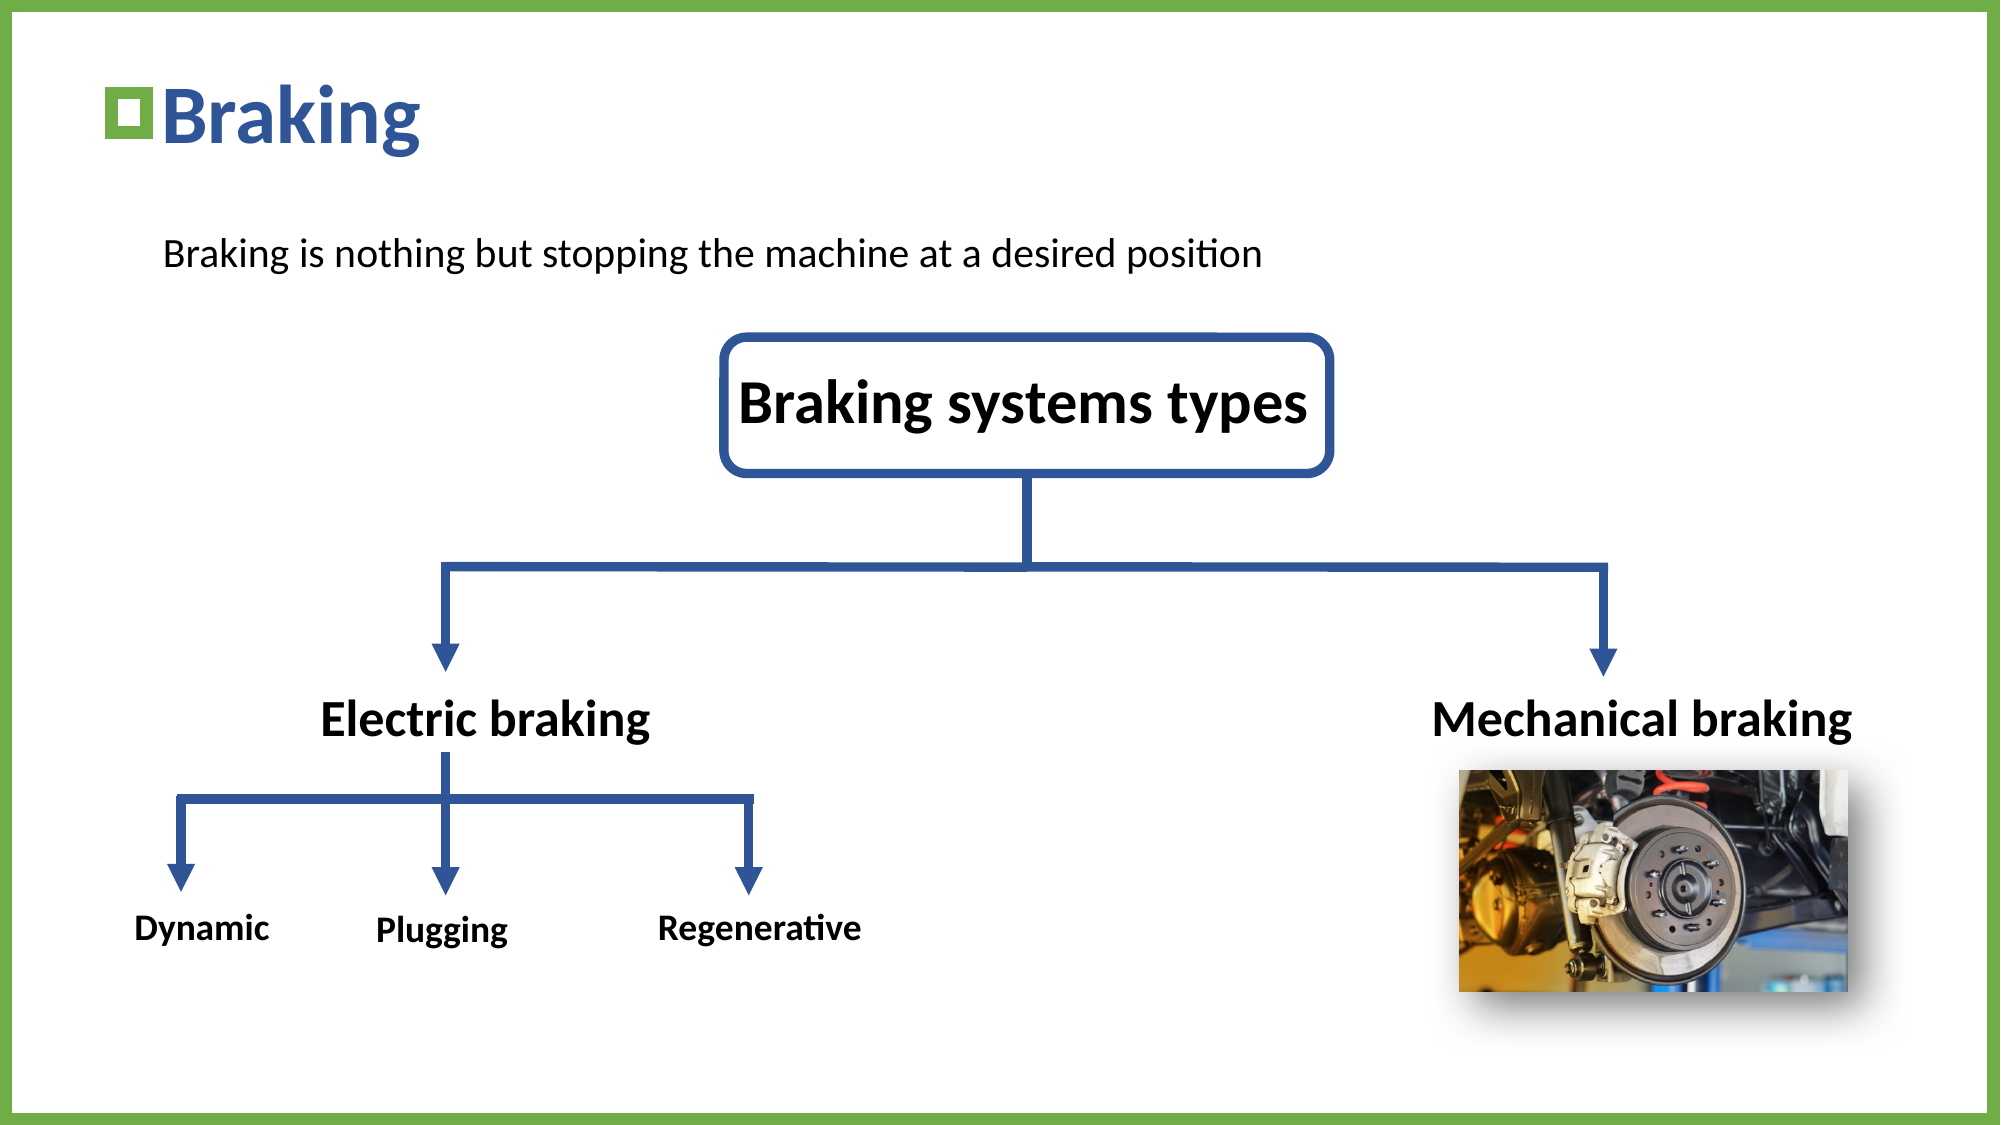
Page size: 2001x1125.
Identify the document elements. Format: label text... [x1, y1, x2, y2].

text_box Braking systems types [723, 353, 1378, 444]
text_box Braking is nothing but stopping the machine at a desired position [148, 218, 1835, 284]
text_box Electric braking [305, 676, 687, 755]
text_box Mechanical braking [1416, 676, 1890, 755]
text_box [4, 4, 1995, 1121]
text_box [723, 336, 1330, 353]
text_box Plugging [361, 897, 602, 957]
text_box Dynamic [119, 895, 342, 956]
picture [1459, 770, 1848, 992]
text_box Regenerative [643, 895, 884, 1001]
text_box [722, 358, 1331, 475]
